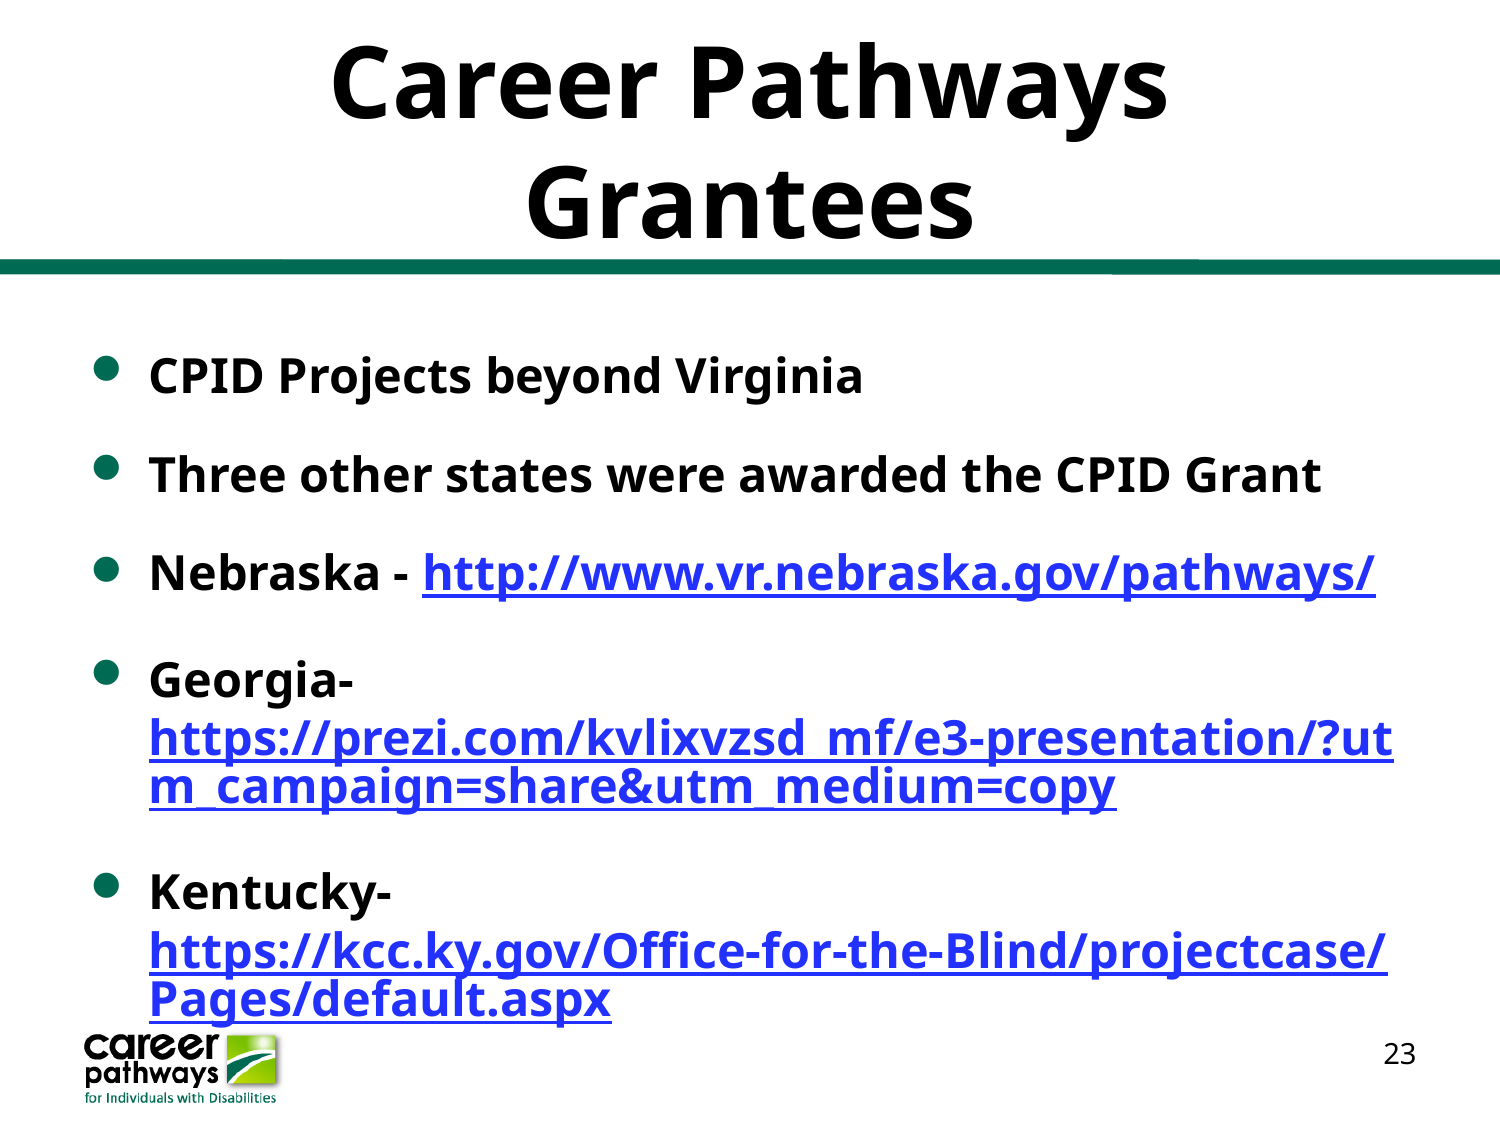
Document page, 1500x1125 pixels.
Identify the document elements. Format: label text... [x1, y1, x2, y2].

slide_number 23 [1350, 1025, 1450, 1085]
title Career Pathways Grantees [75, 45, 1425, 233]
picture [77, 1026, 285, 1107]
list CPID Projects beyond Virginia Three other states were awarded the CPID Grant Nebraska - http://www.vr.nebraska.gov/pathways/ Georgia- https://prezi.com/kvlixvzsd_mf/e3-presentation/?utm_campaign=share&utm_medium=copy Kentucky- https://kcc.ky.gov/Office-for-the-Blind/projectcase/Pages/default.aspx [75, 337, 1425, 988]
